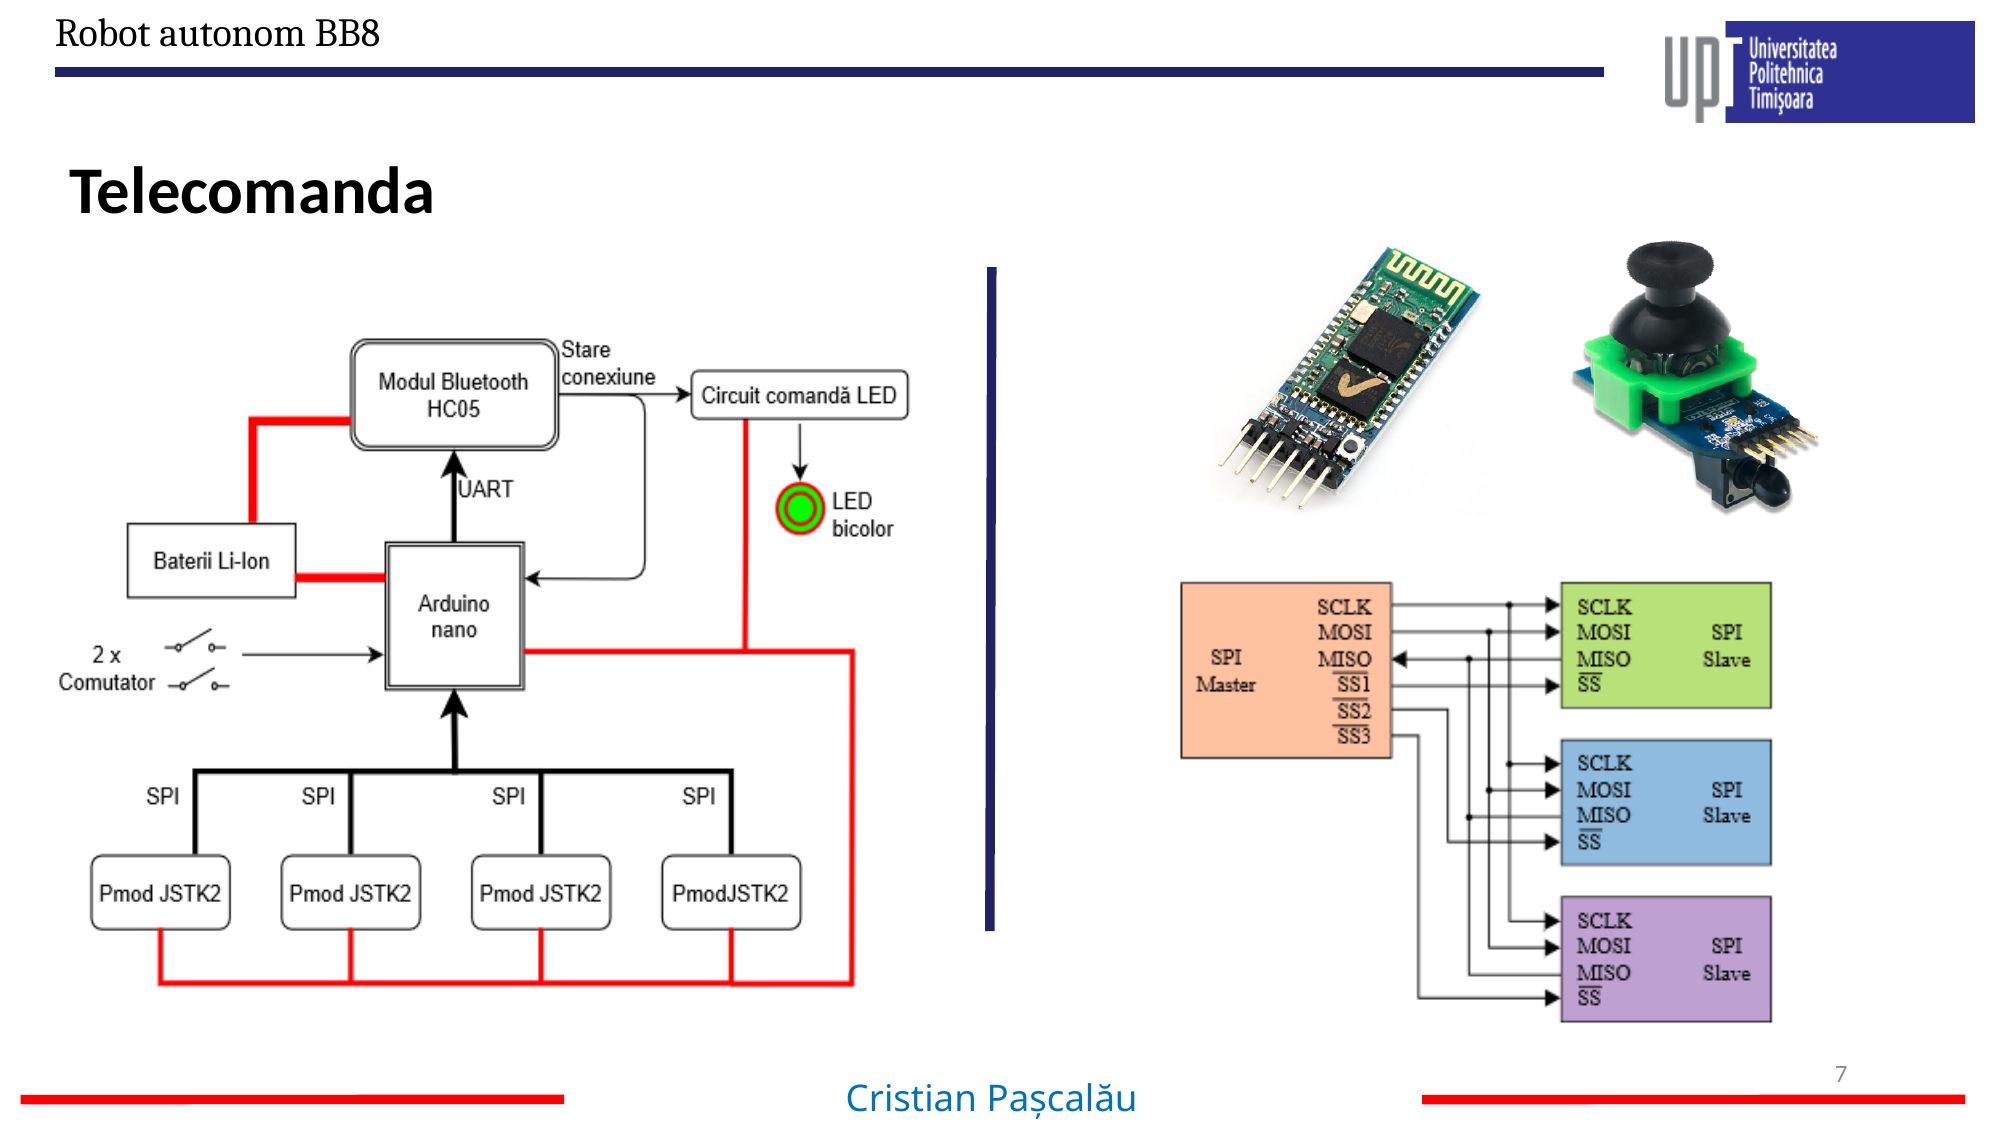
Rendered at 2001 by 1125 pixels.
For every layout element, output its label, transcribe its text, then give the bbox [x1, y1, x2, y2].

picture [1173, 567, 1802, 1050]
text_box Robot autonom BB8 [39, 11, 1105, 61]
picture [1665, 21, 1975, 123]
text_box Telecomanda [55, 139, 846, 235]
text_box Cristian Pașcalău [643, 1072, 1341, 1125]
picture [54, 303, 931, 1001]
slide_number 7 [1412, 1042, 1863, 1103]
picture [1548, 230, 1843, 525]
picture [1211, 239, 1488, 516]
